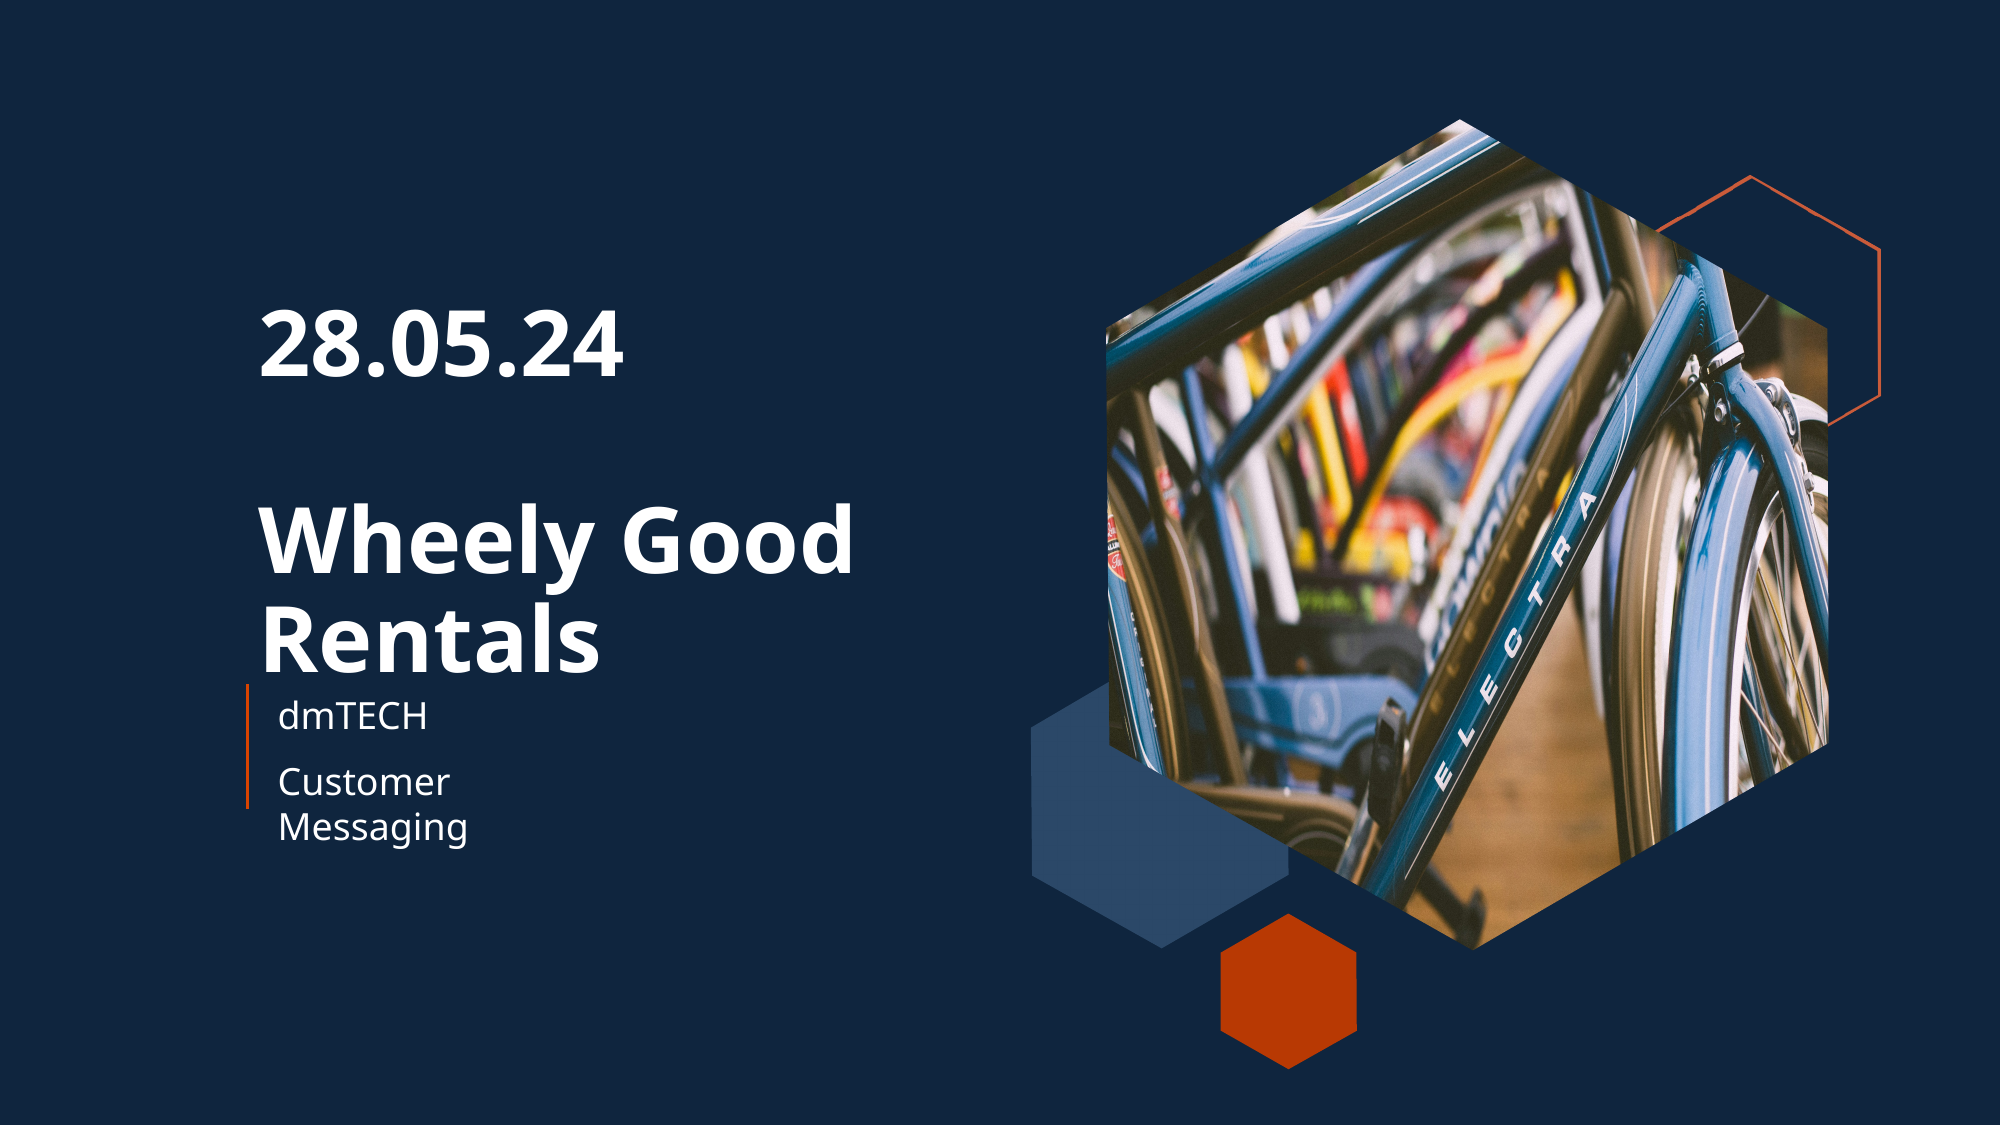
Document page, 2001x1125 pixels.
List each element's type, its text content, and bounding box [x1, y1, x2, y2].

list dmTECH Customer Messaging [262, 684, 617, 810]
title 28.05.24 Wheely Good Rentals [243, 325, 1105, 664]
picture [1030, 119, 1882, 951]
